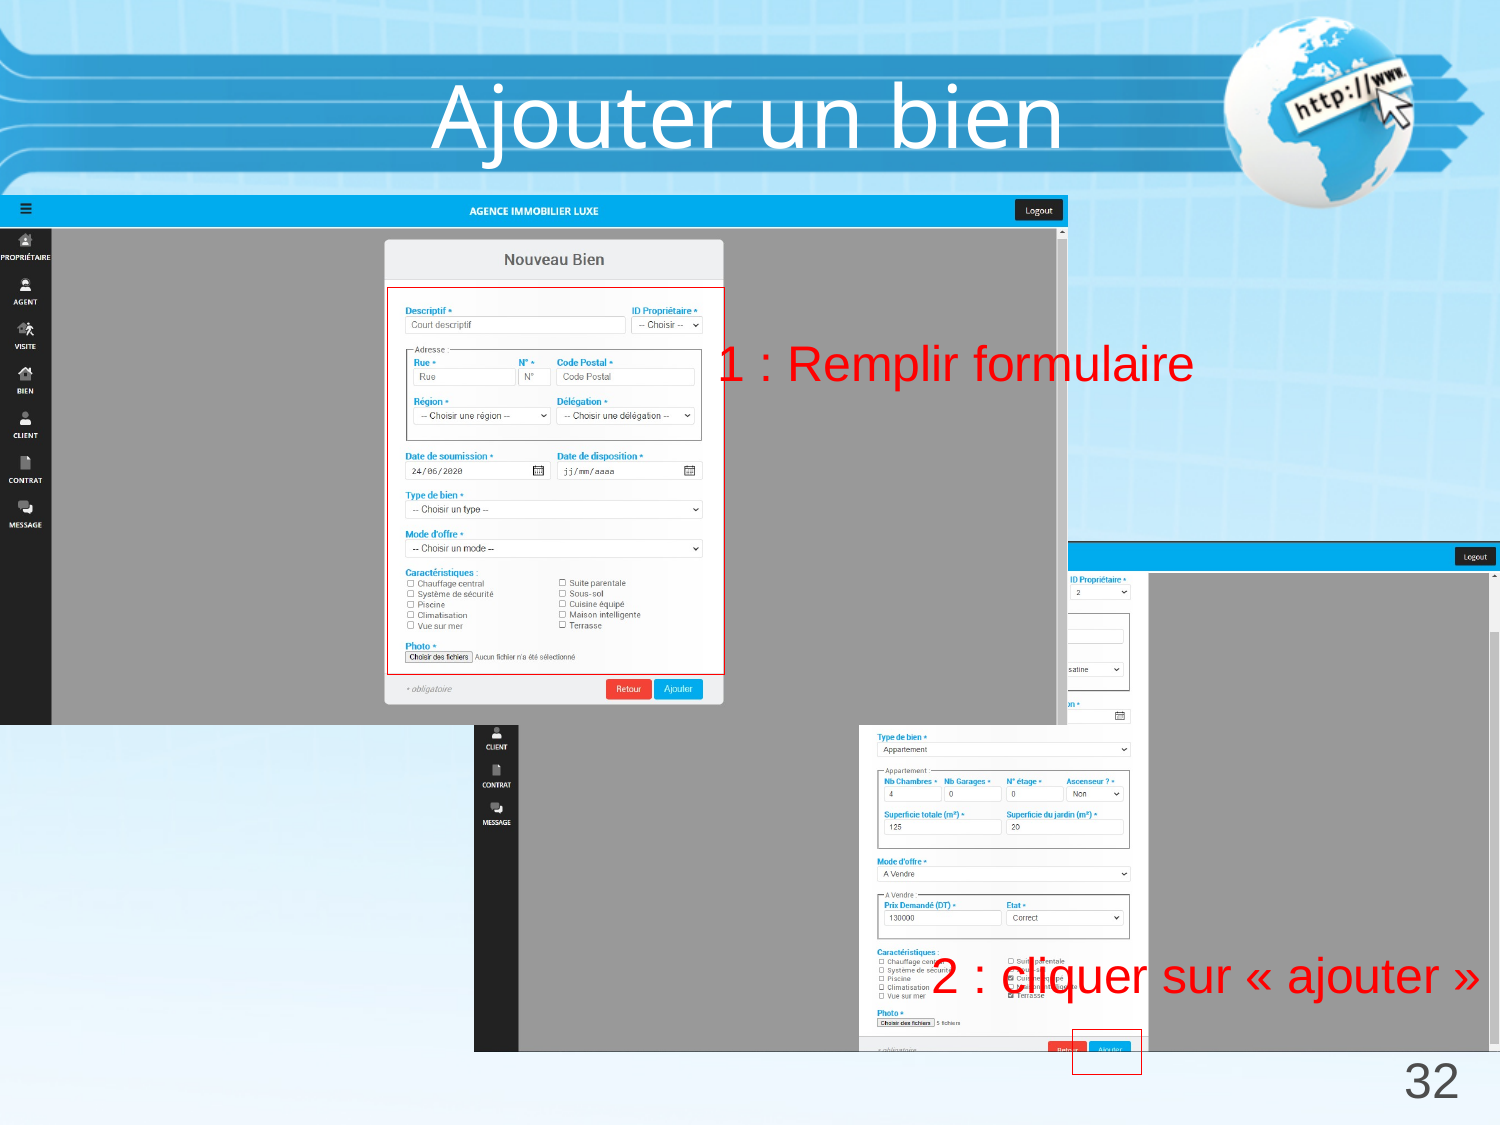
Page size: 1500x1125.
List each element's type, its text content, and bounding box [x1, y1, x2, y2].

picture [0, 0, 1500, 1125]
text_box [1072, 1053, 1142, 1075]
picture [512, 208, 555, 215]
picture [471, 208, 501, 215]
title Ajouter un bien [149, 54, 1350, 173]
picture [1455, 547, 1496, 565]
picture [557, 208, 570, 215]
text_box 32 [1362, 1053, 1475, 1116]
picture [1015, 199, 1063, 220]
picture [585, 208, 597, 215]
text_box 1 : Remplir formulaire [1068, 324, 1211, 399]
